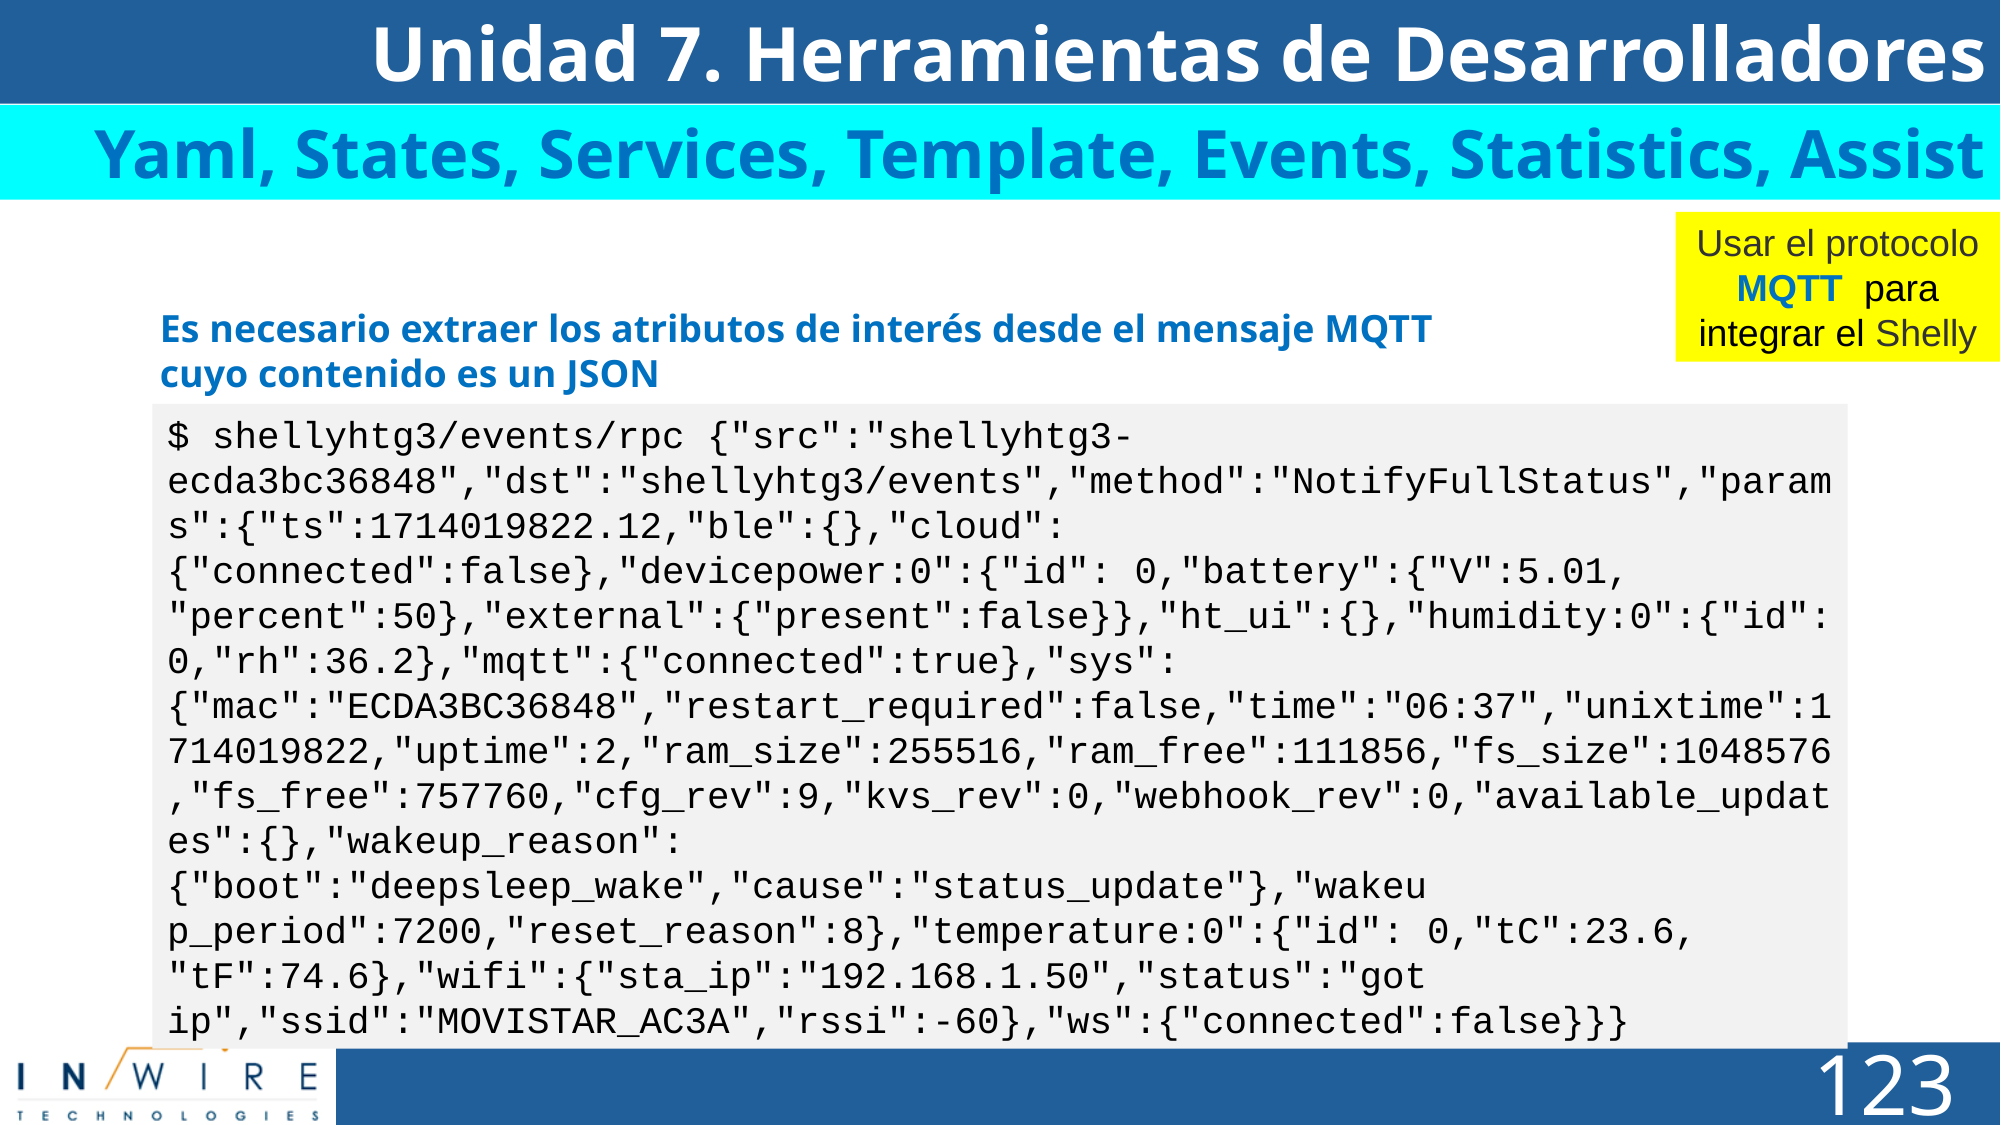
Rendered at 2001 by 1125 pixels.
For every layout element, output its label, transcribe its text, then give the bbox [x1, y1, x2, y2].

text_box Es necesario extraer los atributos de interés desde el mensaje MQTT cuyo contenido es un JSON [145, 298, 1831, 403]
picture [0, 1037, 336, 1125]
text_box Yaml, States, Services, Template, Events, Statistics, Assist [0, 104, 2000, 200]
text_box Usar el protocolo MQTT para integrar el Shelly [1675, 211, 2000, 362]
text_box Unidad 7. Herramientas de Desarrolladores [0, 0, 2000, 104]
text_box $ shellyhtg3/events/rpc {"src":"shellyhtg3-ecda3bc36848","dst":"shellyhtg3/events","method":"NotifyFullStatus","params":{"ts":1714019822.12,"ble":{},"cloud":{"connected":false},"devicepower:0":{"id": 0,"battery":{"V":5.01, "percent":50},"external":{"present":false}},"ht_ui":{},"humidity:0":{"id": 0,"rh":36.2},"mqtt":{"connected":true},"sys":{"mac":"ECDA3BC36848","restart_required":false,"time":"06:37","unixtime":1714019822,"uptime":2,"ram_size":255516,"ram_free":111856,"fs_size":1048576,"fs_free":757760,"cfg_rev":9,"kvs_rev":0,"webhook_rev":0,"available_updates":{},"wakeup_reason":{"boot":"deepsleep_wake","cause":"status_update"},"wakeu p_period":7200,"reset_reason":8},"temperature:0":{"id": 0,"tC":23.6, "tF":74.6},"wifi":{"sta_ip":"192.168.1.50","status":"got ip","ssid":"MOVISTAR_AC3A","rssi":-60},"ws":{"connected":false}}} [152, 403, 1848, 1049]
